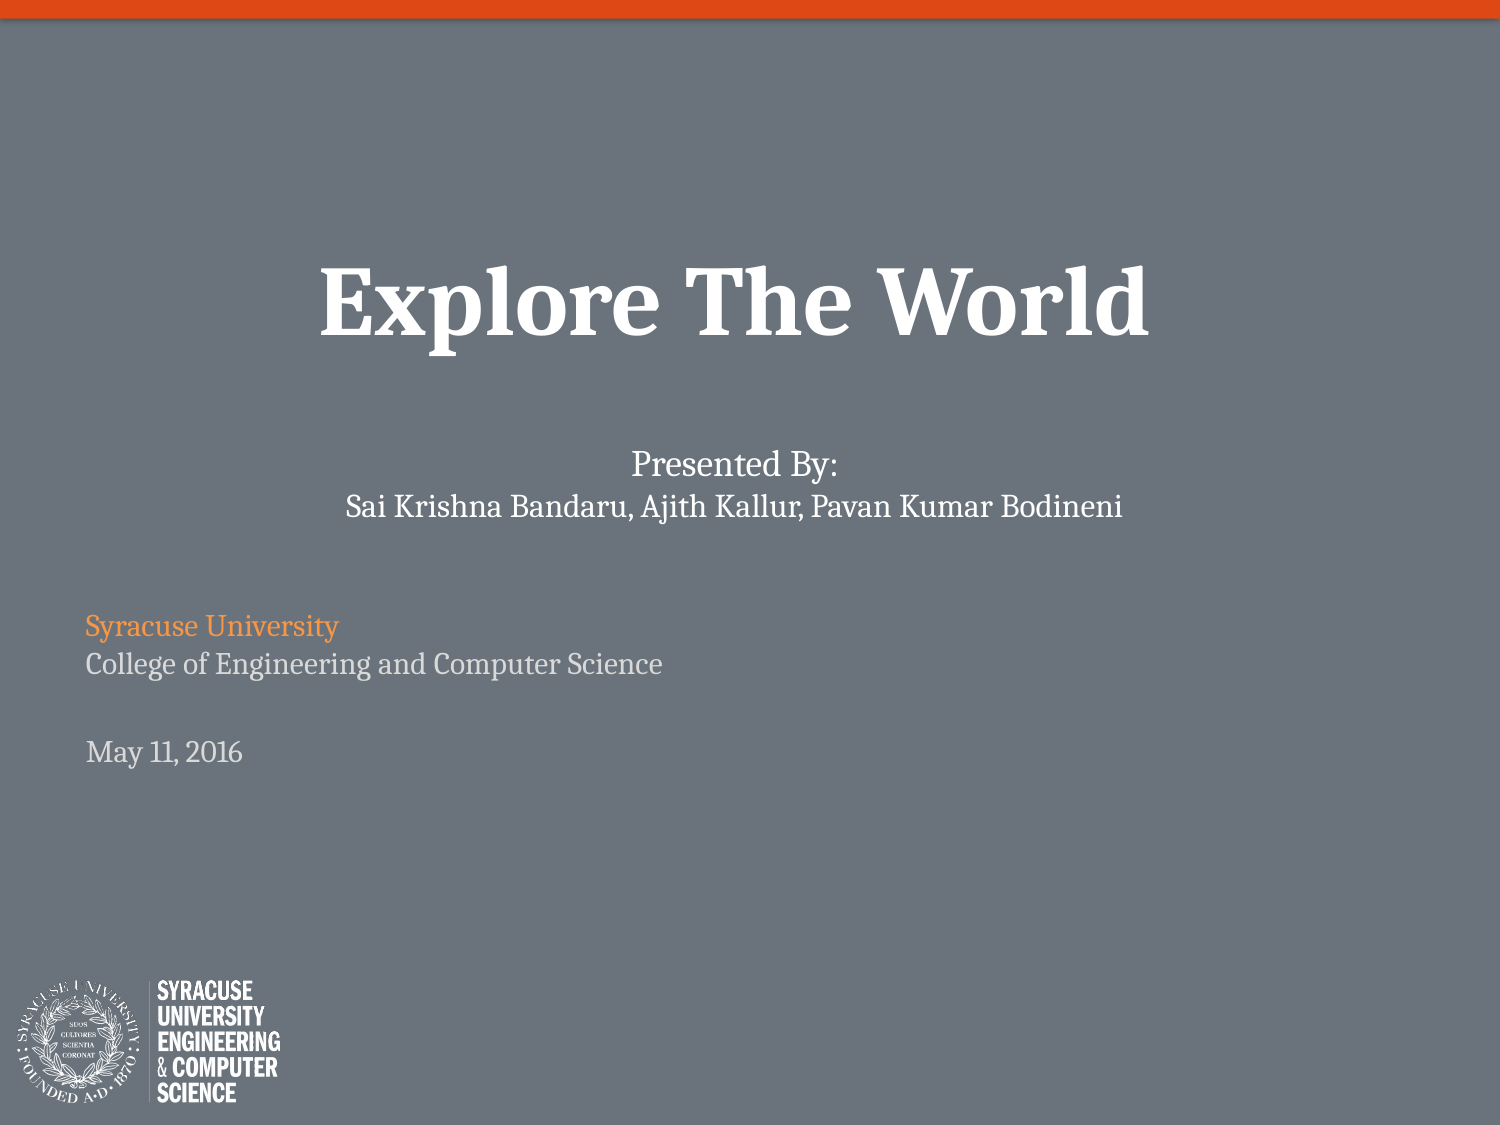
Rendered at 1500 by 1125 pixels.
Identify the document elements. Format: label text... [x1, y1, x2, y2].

picture [17, 980, 280, 1103]
subtitle Syracuse University College of Engineering and Computer Science May 11, 2016 [70, 597, 1146, 778]
text_box Presented By: Sai Krishna Bandaru, Ajith Kallur, Pavan Kumar Bodineni [136, 431, 1335, 707]
title Explore The World [97, 201, 1373, 501]
